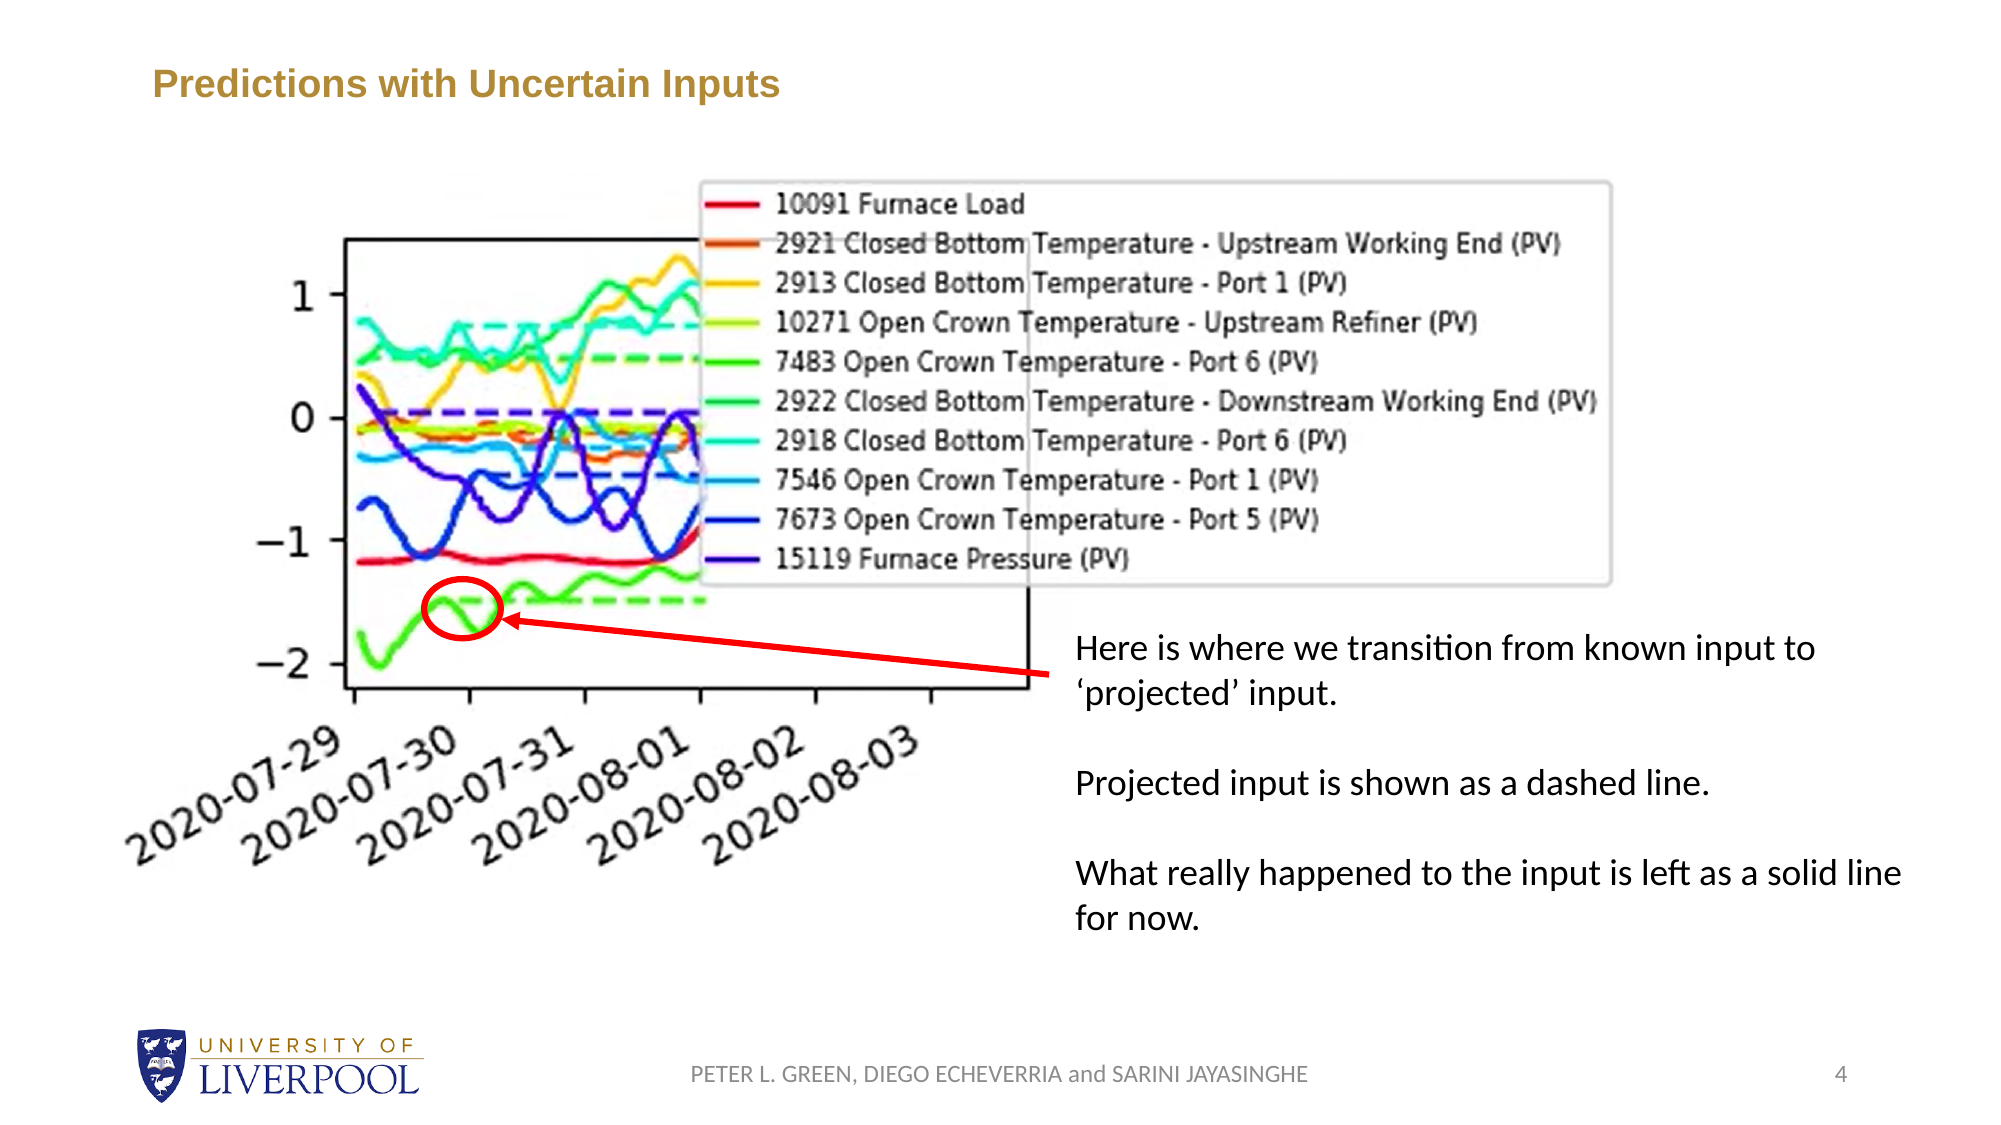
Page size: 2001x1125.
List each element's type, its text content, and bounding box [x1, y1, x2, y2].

footer PETER L. GREEN, DIEGO ECHEVERRIA and SARINI JAYASINGHE [662, 1042, 1338, 1103]
slide_number 4 [1412, 1042, 1863, 1103]
picture [118, 173, 1620, 885]
text_box Here is where we transition from known input to ‘projected’ input. Projected input is shown as a dashed line. What really happened to the input is left as a solid line for now. [1060, 615, 1964, 946]
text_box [500, 619, 1050, 675]
picture [137, 1029, 424, 1103]
title Predictions with Uncertain Inputs [137, 55, 1863, 114]
